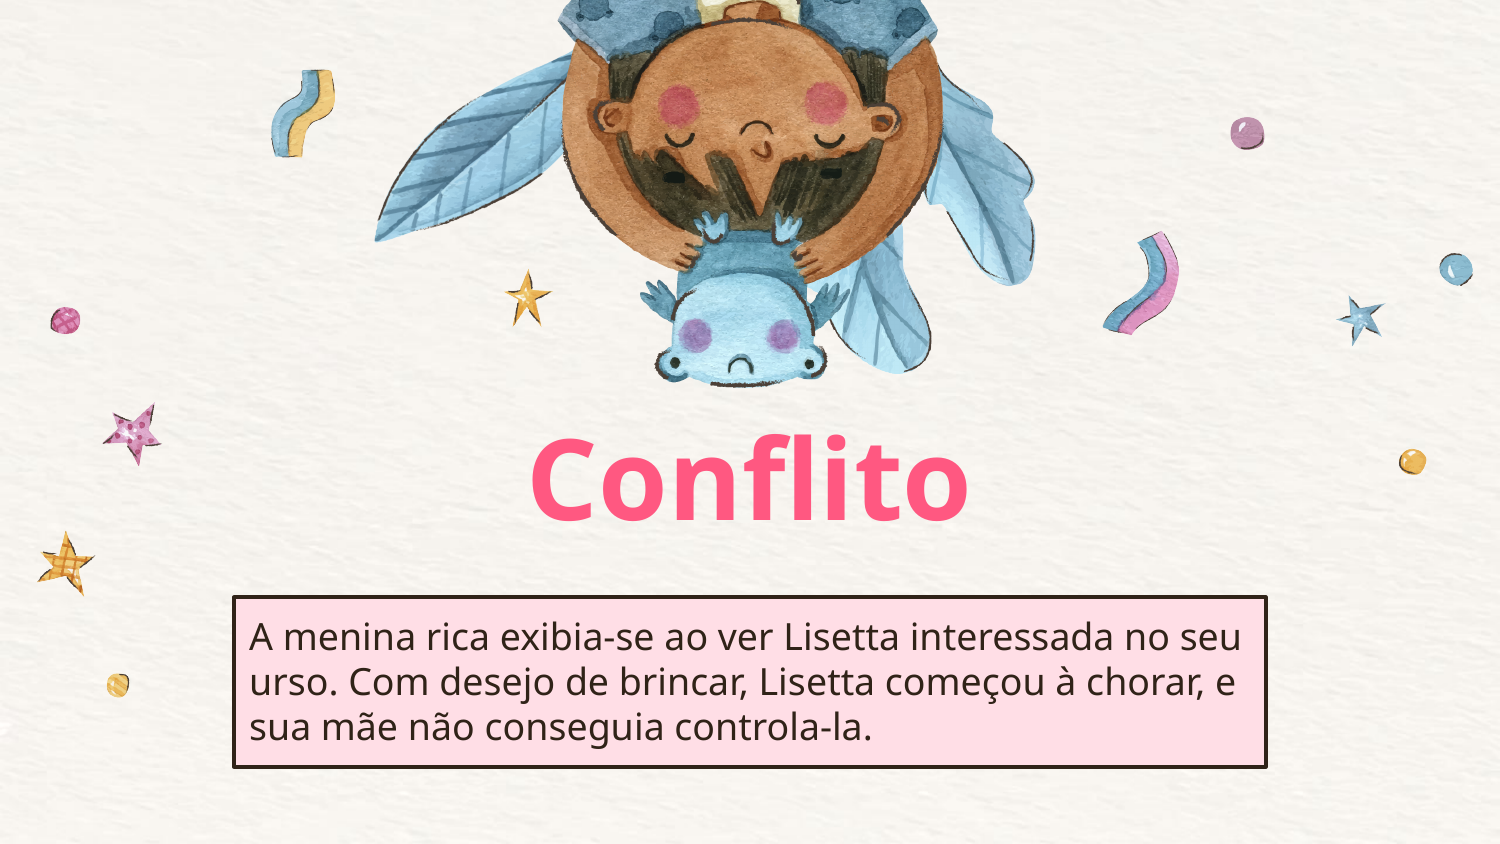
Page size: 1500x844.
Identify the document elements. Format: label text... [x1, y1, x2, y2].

text_box A menina rica exibia-se ao ver Lisetta interessada no seu urso. Com desejo de brincar, Lisetta começou à chorar, e sua mãe não conseguia controla-la. [234, 597, 1285, 767]
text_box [347, 0, 1053, 423]
picture [0, 0, 1500, 844]
text_box Conflito [407, 404, 1093, 559]
picture [501, 264, 556, 333]
